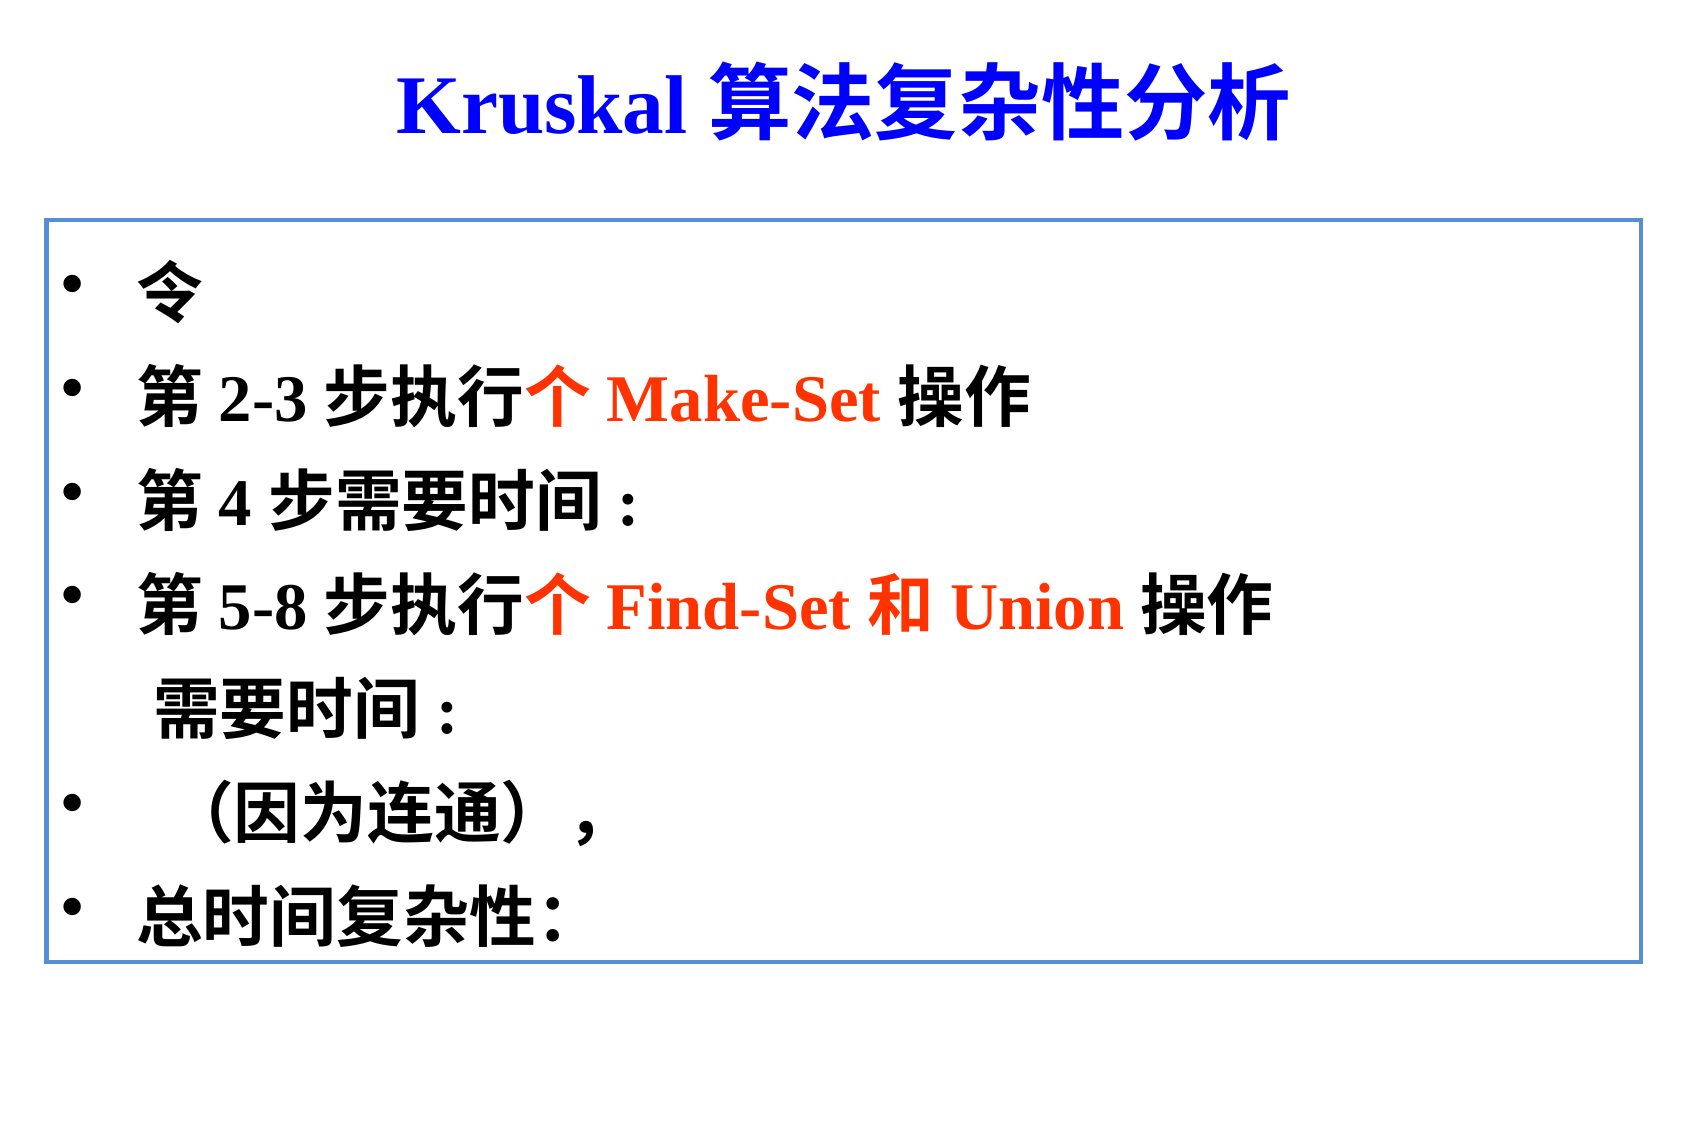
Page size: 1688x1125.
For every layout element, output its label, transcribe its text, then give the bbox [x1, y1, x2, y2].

text_box Kruskal算法复杂性分析 [16, 0, 1671, 204]
